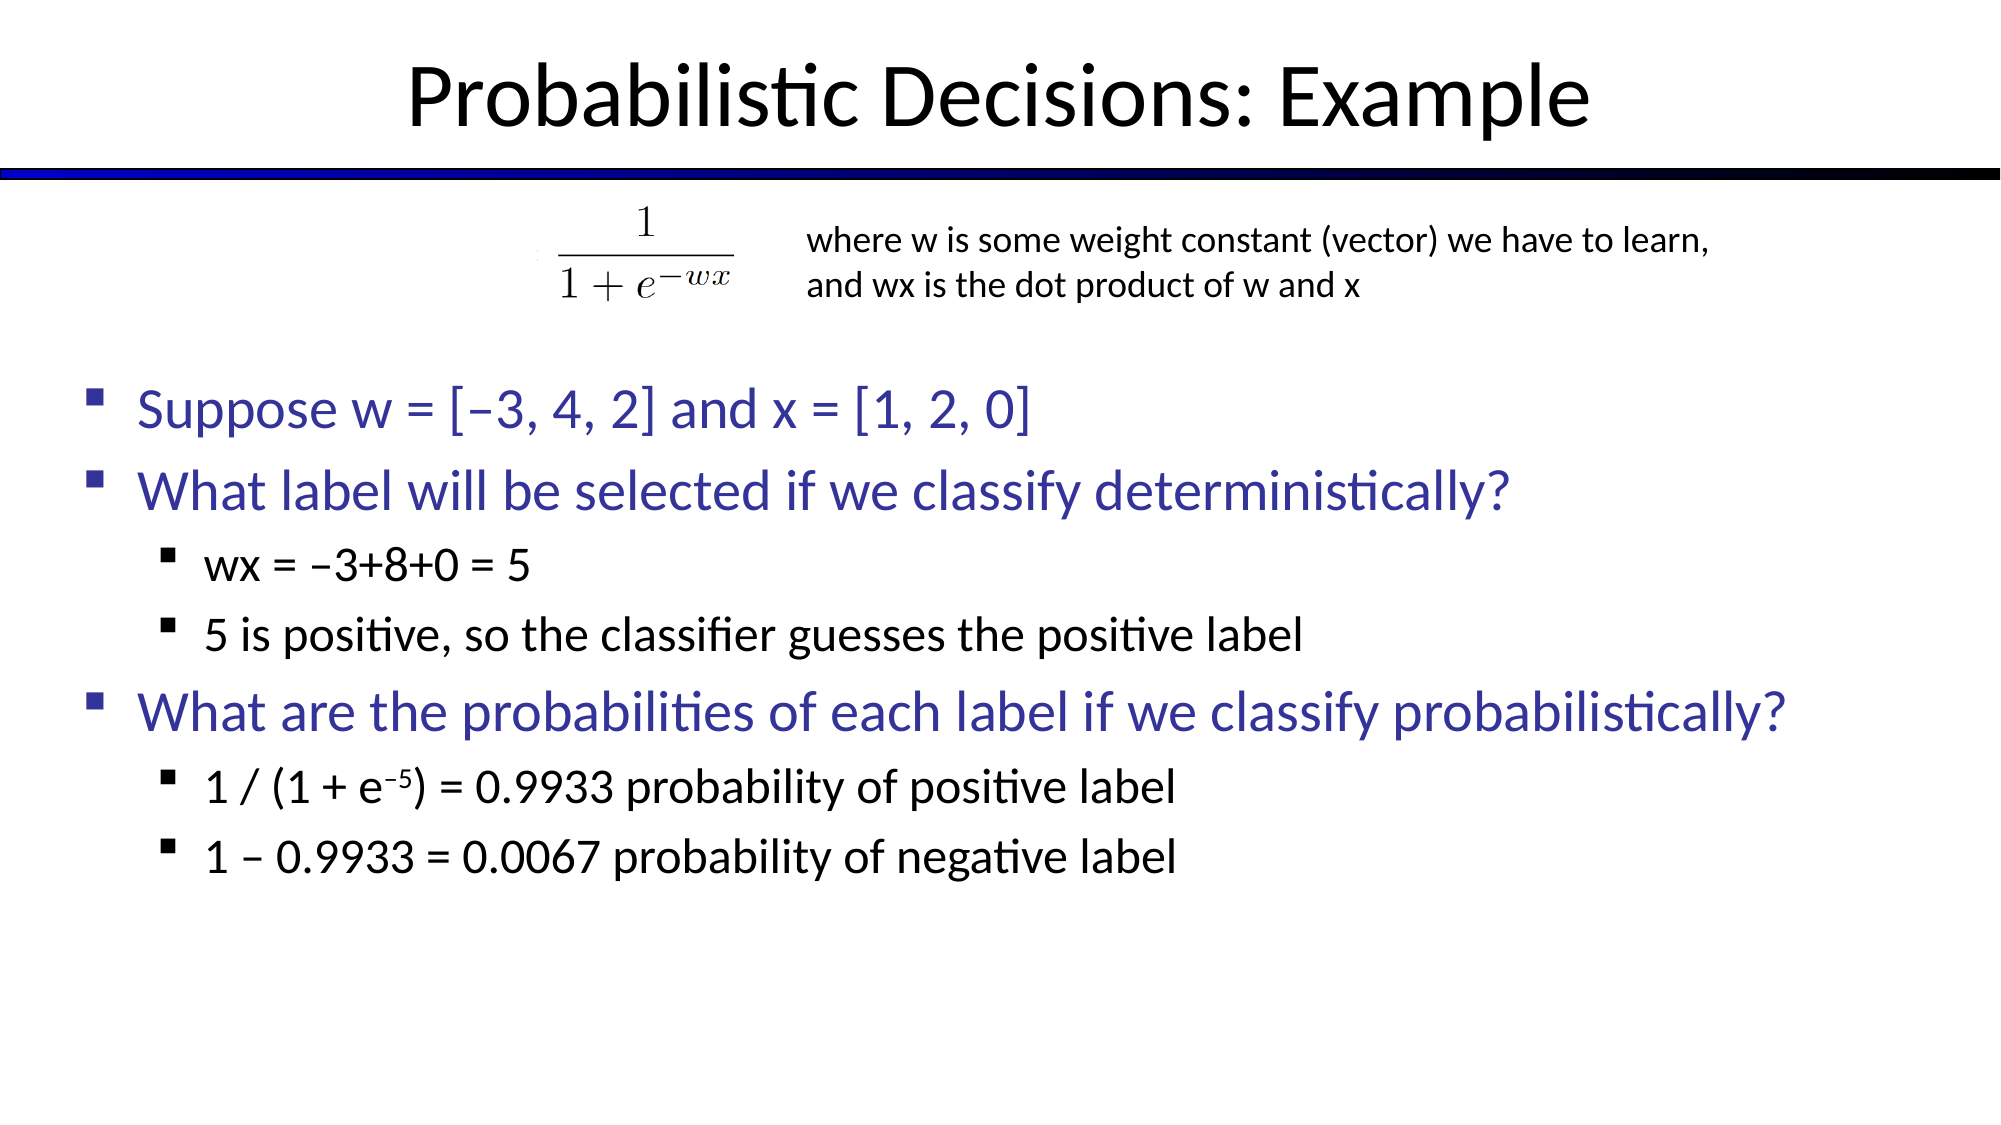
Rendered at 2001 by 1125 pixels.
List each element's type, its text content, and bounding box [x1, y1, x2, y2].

title Probabilistic Decisions: Example [0, 0, 2000, 184]
list Suppose w = [–3, 4, 2] and x = [1, 2, 0] What label will be selected if we classify deterministically? wx = –3+8+0 = 5 5 is positive, so the classifier guesses the positive label What are the probabilities of each label if we classify probabilistically? 1 / (1 + e–5) = 0.9933 probability of positive label 1 – 0.9933 = 0.0067 probability of negative label [66, 362, 1976, 1101]
picture [537, 197, 751, 318]
text_box where w is some weight constant (vector) we have to learn, and wx is the dot product of w and x [791, 207, 1749, 313]
